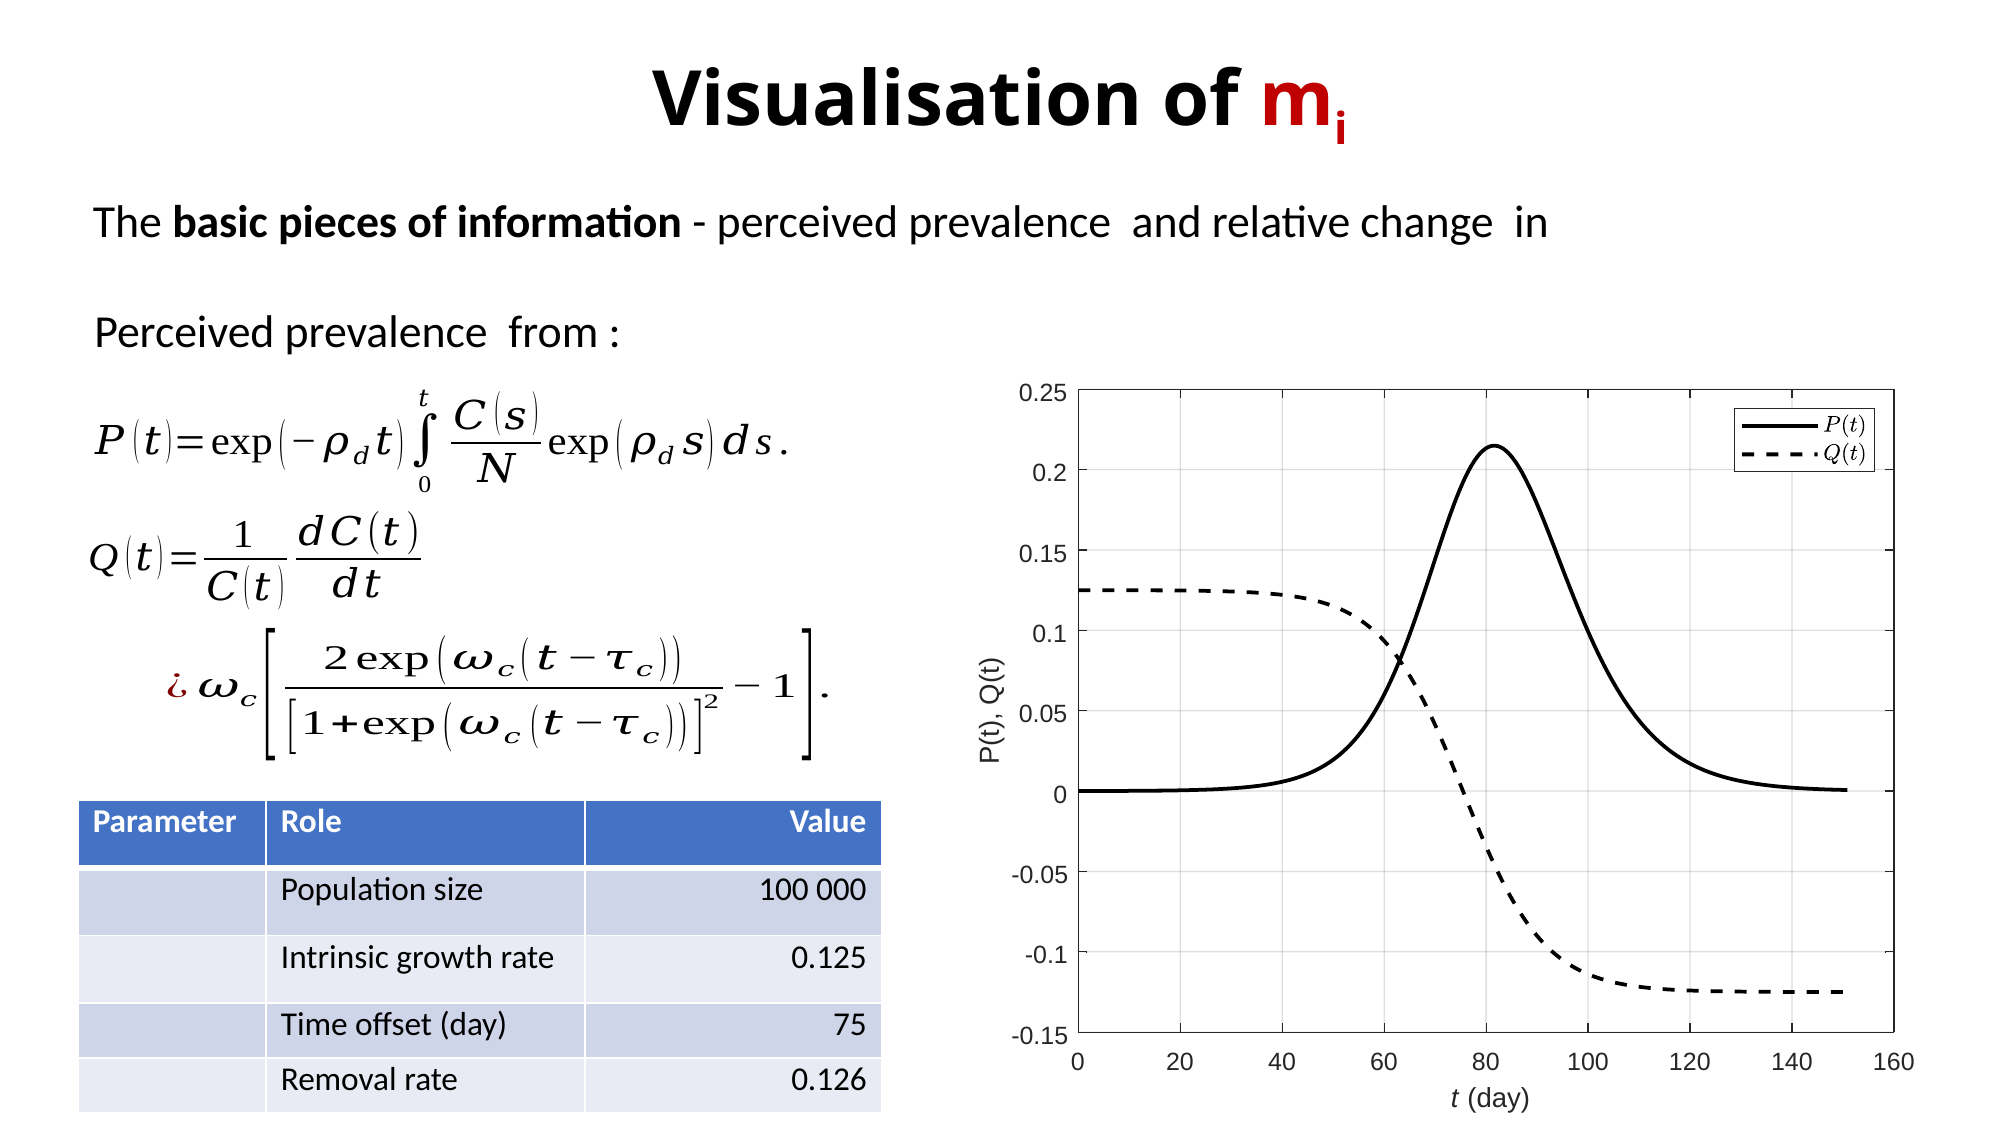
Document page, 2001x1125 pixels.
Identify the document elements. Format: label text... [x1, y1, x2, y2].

text_box Visualisation of mi [137, 35, 1863, 154]
picture [941, 330, 1992, 1118]
